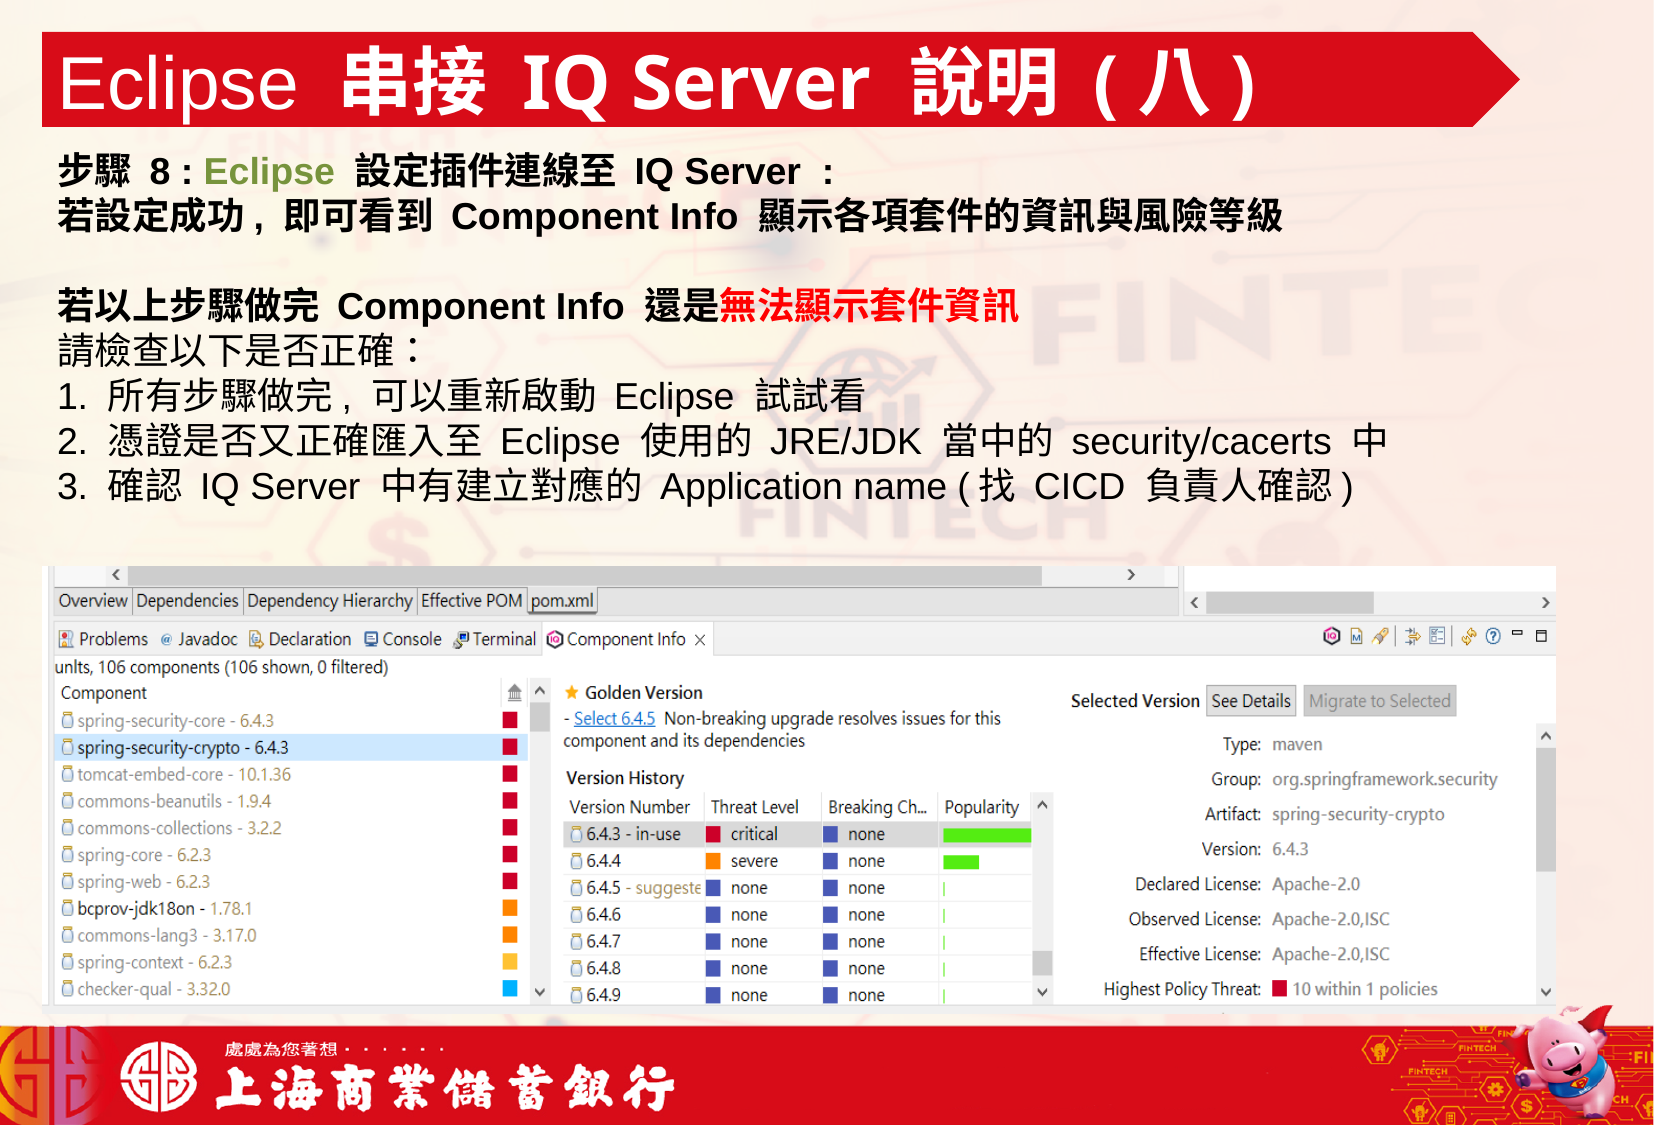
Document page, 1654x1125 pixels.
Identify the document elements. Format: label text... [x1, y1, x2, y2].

picture [0, 0, 1654, 1125]
text_box Eclipse 串接 IQ Server 說明 (八) [42, 31, 1521, 127]
text_box 步驟 8 : Eclipse 設定插件連線至 IQ Server : 若設定成功, 即可看到 Component Info 顯示各項套件的資訊與風險等級 若以上步驟做完 Component Info 還是無法顯示套件資訊 請檢查以下是否正確： 1. 所有步驟做完, 可以重新啟動 Eclipse 試試看 2. 憑證是否又正確匯入至 Eclipse 使用的 JRE/JDK 當中的 security/cacerts 中 3. 確認 IQ Server 中有建立對應的 Application name (找 CICD 負責人確認) [42, 139, 1556, 566]
